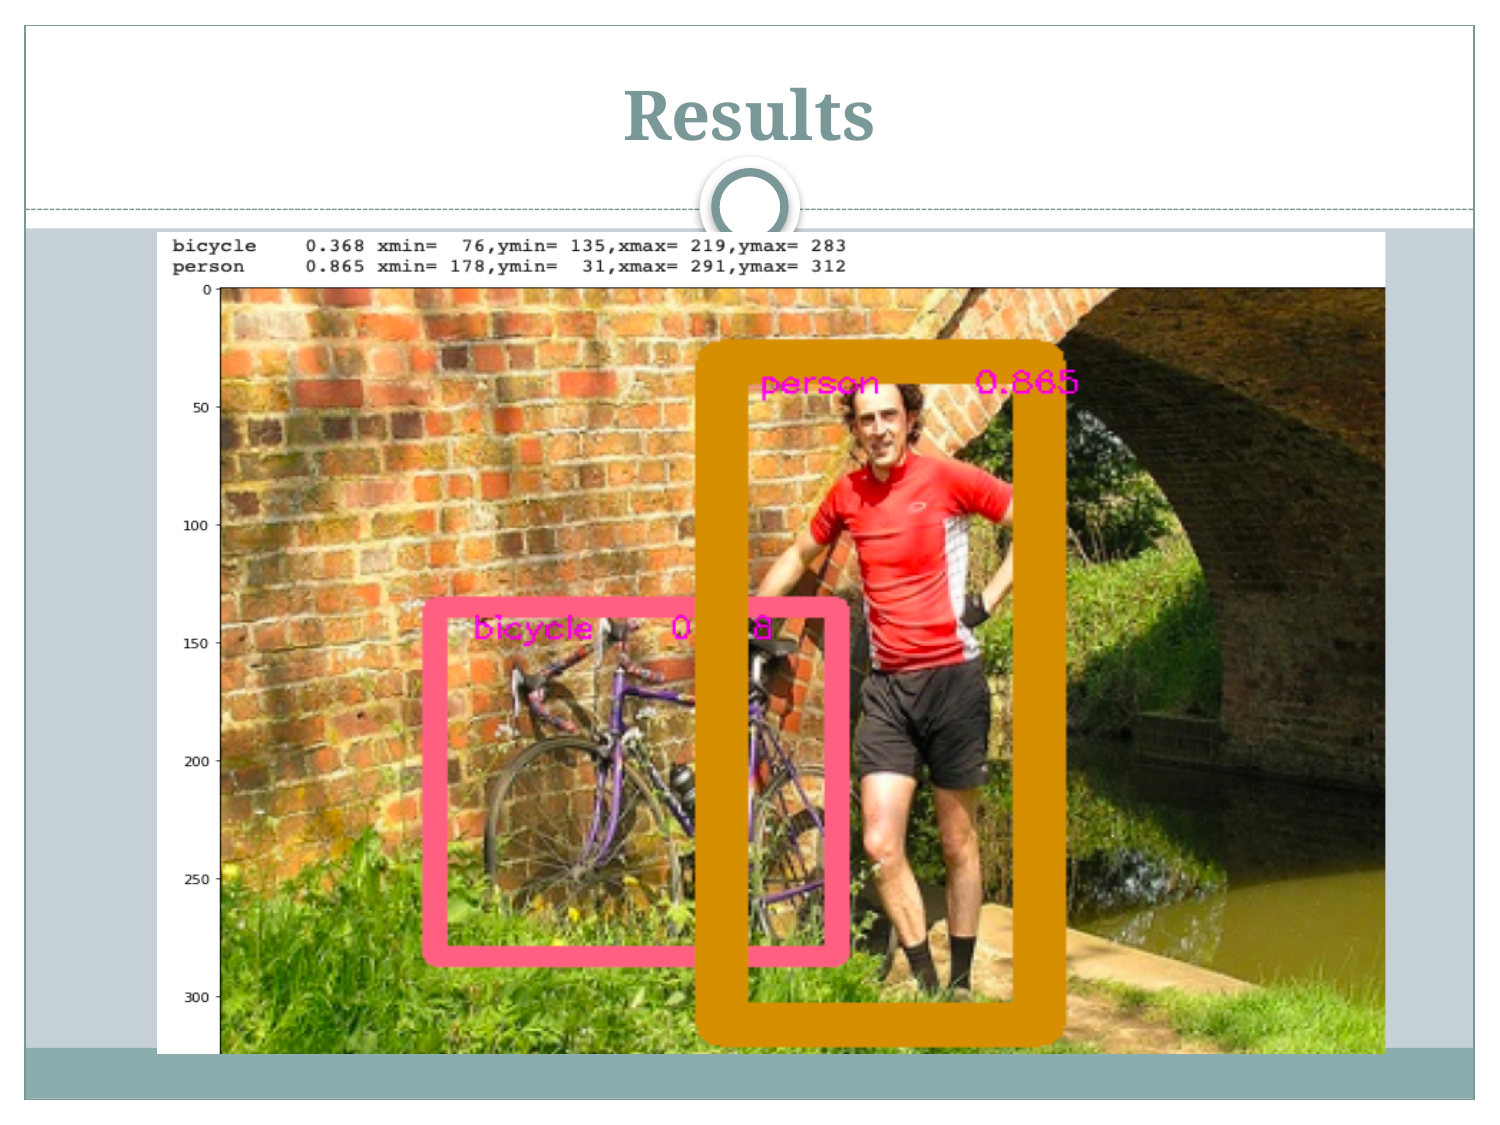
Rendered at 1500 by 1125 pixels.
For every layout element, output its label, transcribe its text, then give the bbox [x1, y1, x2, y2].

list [155, 232, 1386, 1054]
title Results [49, 37, 1450, 162]
